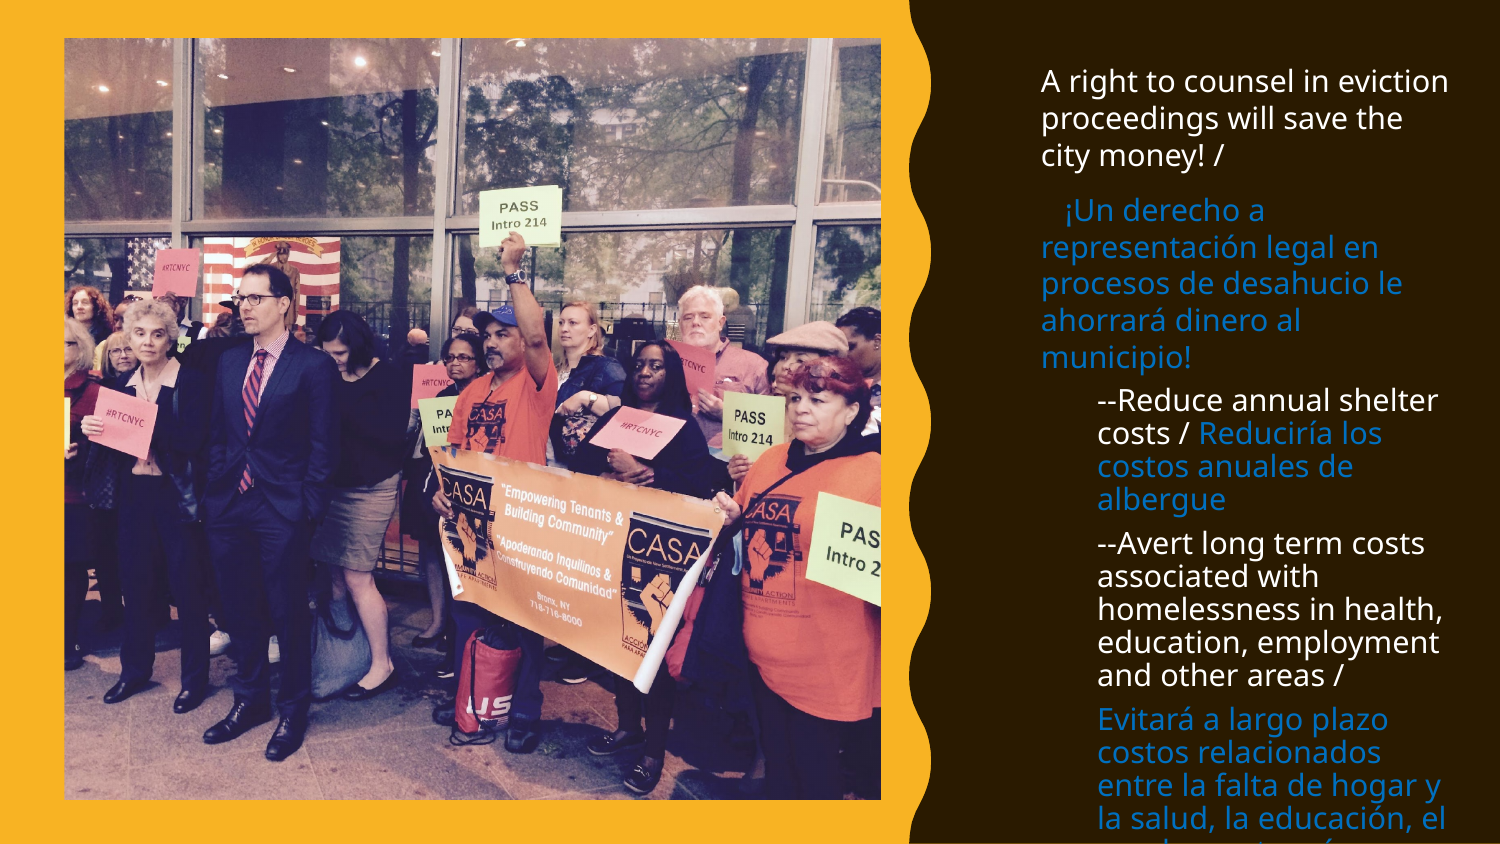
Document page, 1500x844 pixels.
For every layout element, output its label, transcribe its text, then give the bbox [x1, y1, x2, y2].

picture [63, 38, 882, 801]
list A right to counsel in eviction proceedings will save the city money! / ¡Un derecho a representación legal en procesos de desahucio le ahorrará dinero al municipio! --Reduce annual shelter costs / Reduciría los costos anuales de albergue --Avert long term costs associated with homelessness in health, education, employment and other areas / Evitará a largo plazo costos relacionados entre la falta de hogar y la salud, la educación, el empleo y otras áreas [1025, 54, 1471, 800]
